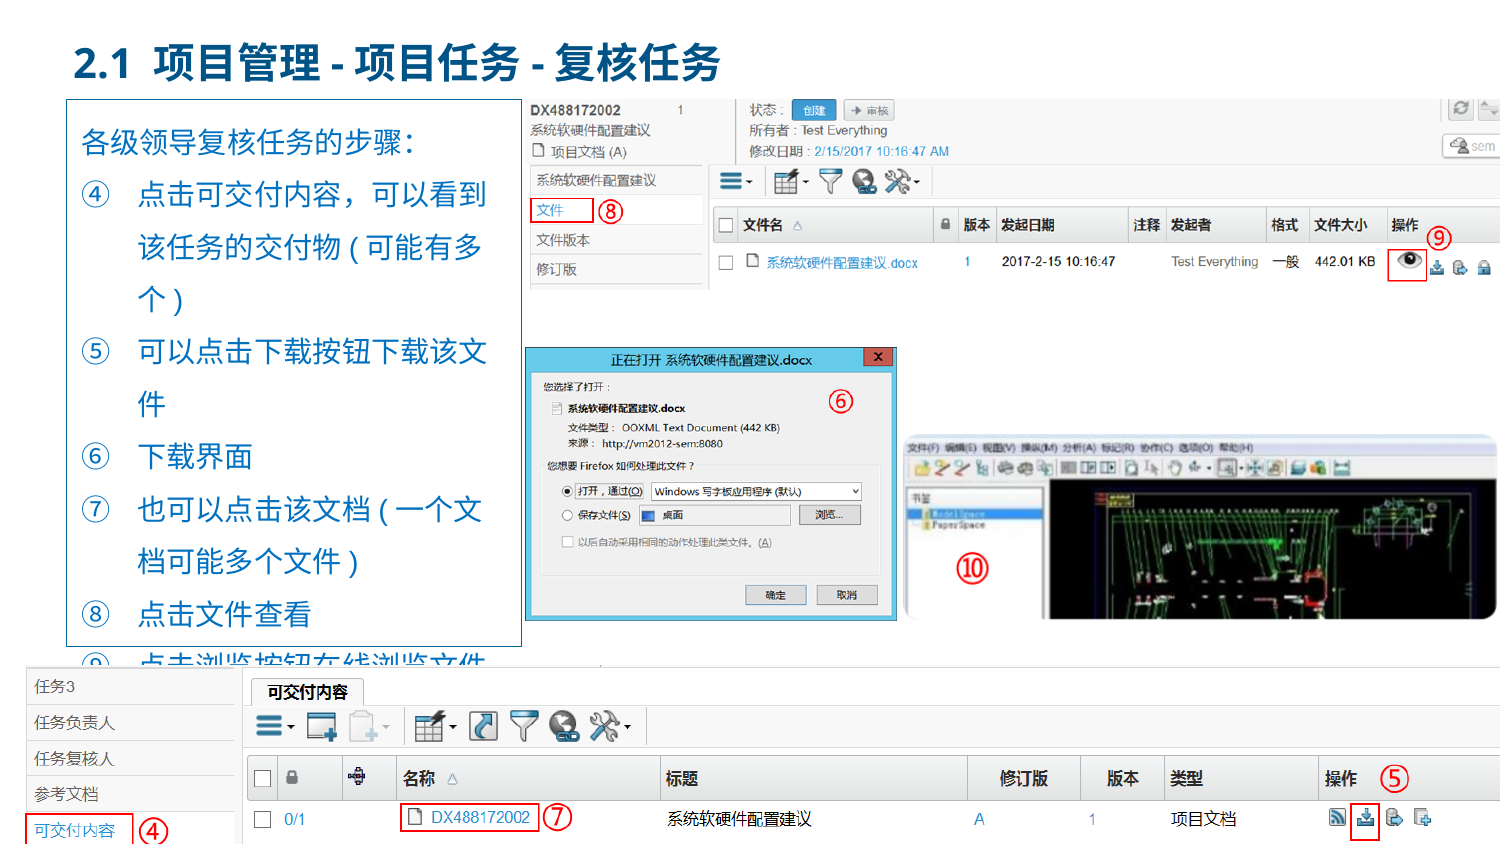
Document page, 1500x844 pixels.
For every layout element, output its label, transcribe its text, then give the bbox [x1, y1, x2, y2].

title 2.1 项目管理-项目任务-复核任务 [58, 23, 1072, 100]
text_box 各级领导复核任务的步骤： 点击可交付内容，可以看到该任务的交付物(可能有多个) 可以点击下载按钮下载该文件 下载界面 也可以点击该文档(一个文档可能多个文件) 点击文件查看 点击浏览按钮在线浏览文件 [66, 99, 522, 647]
picture [900, 434, 1500, 621]
picture [525, 347, 897, 621]
picture [525, 98, 1500, 291]
picture [22, 664, 1500, 844]
